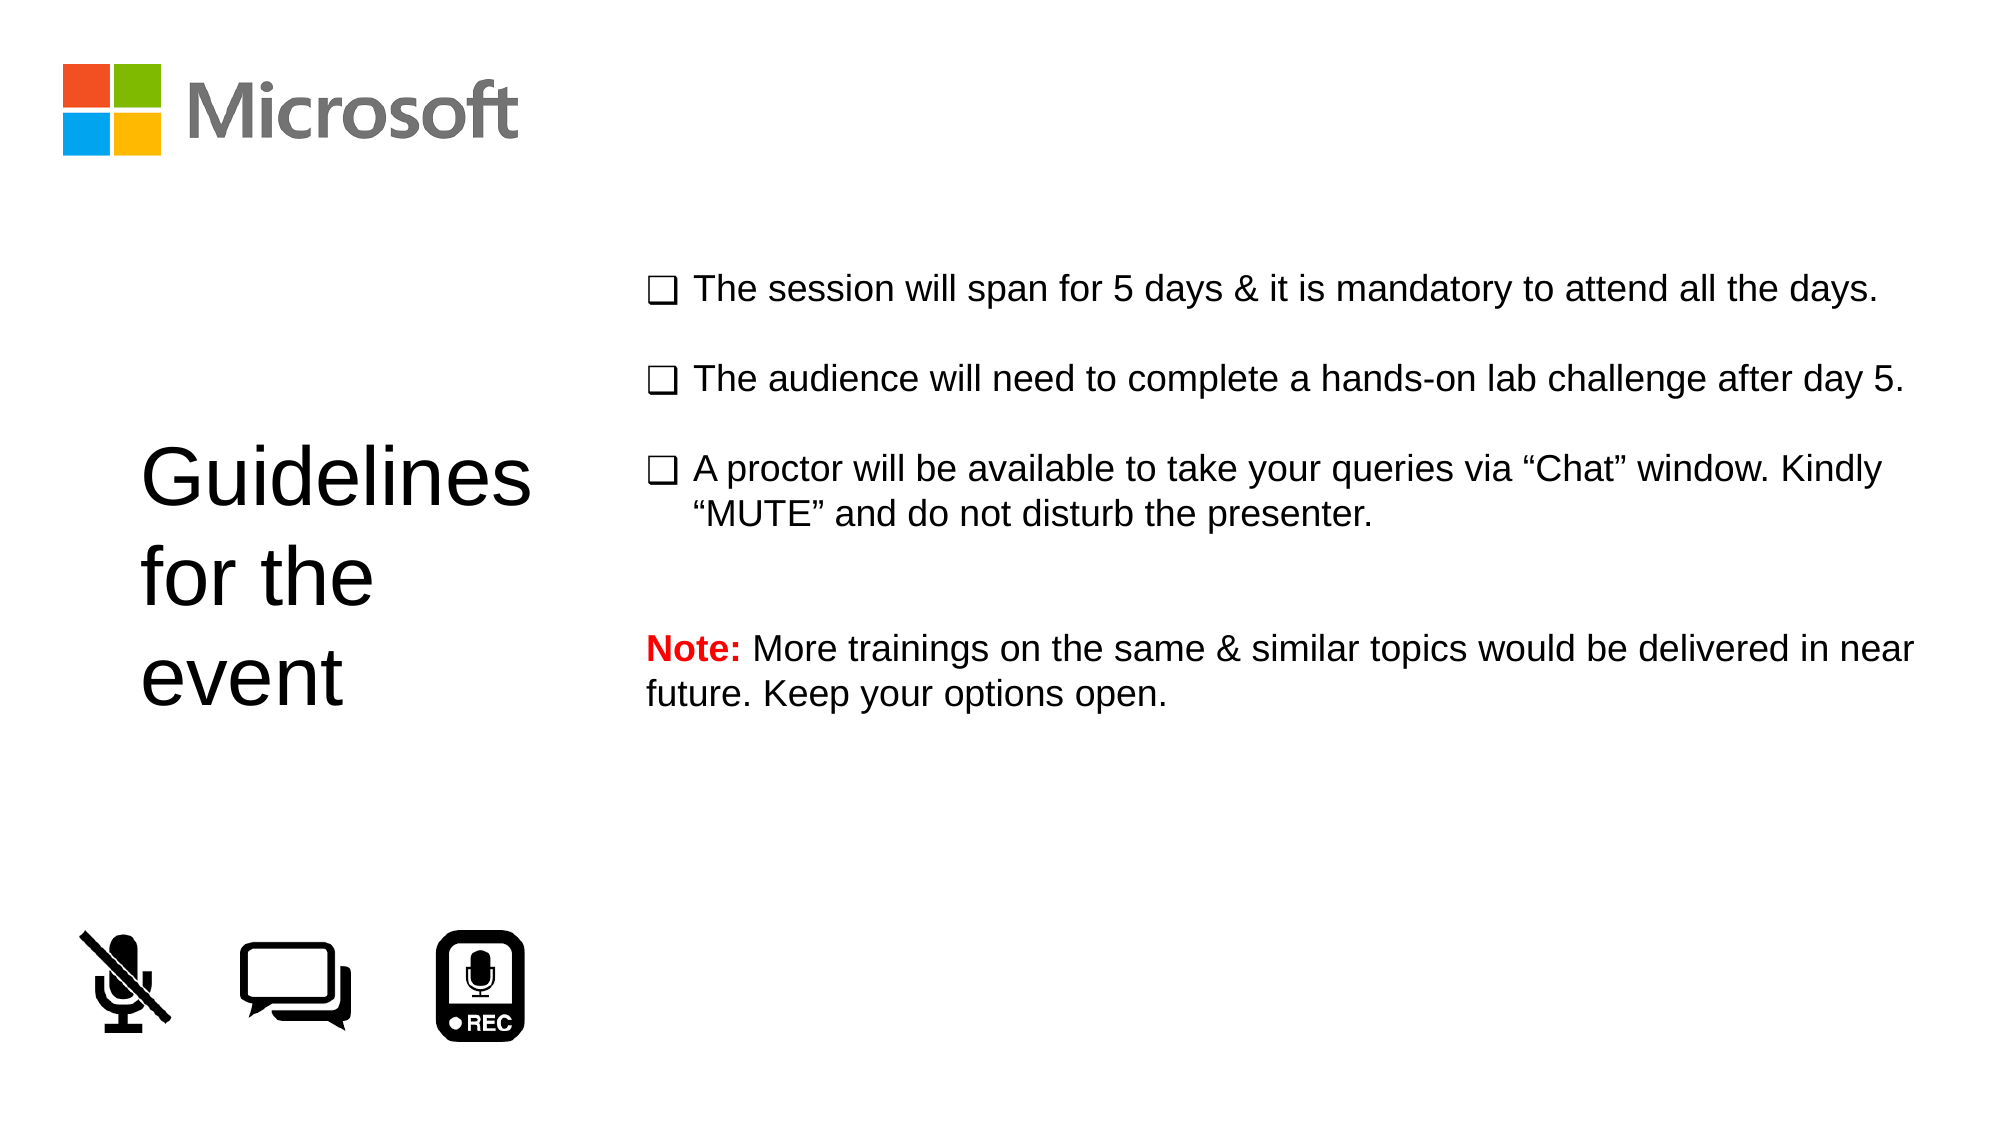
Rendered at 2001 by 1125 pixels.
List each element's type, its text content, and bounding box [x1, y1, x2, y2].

picture [73, 930, 176, 1033]
picture [424, 930, 536, 1042]
picture [240, 930, 351, 1042]
text_box Guidelines for the event [124, 415, 578, 730]
picture [63, 64, 521, 156]
text_box The session will span for 5 days & it is mandatory to attend all the days. The audience will need to complete a hands-on lab challenge after day 5. A proctor will be available to take your queries via “Chat” window. Kindly “MUTE” and do not disturb the presenter. Note: More trainings on the same & similar topics would be delivered in near future. Keep your options open. [631, 256, 1958, 722]
